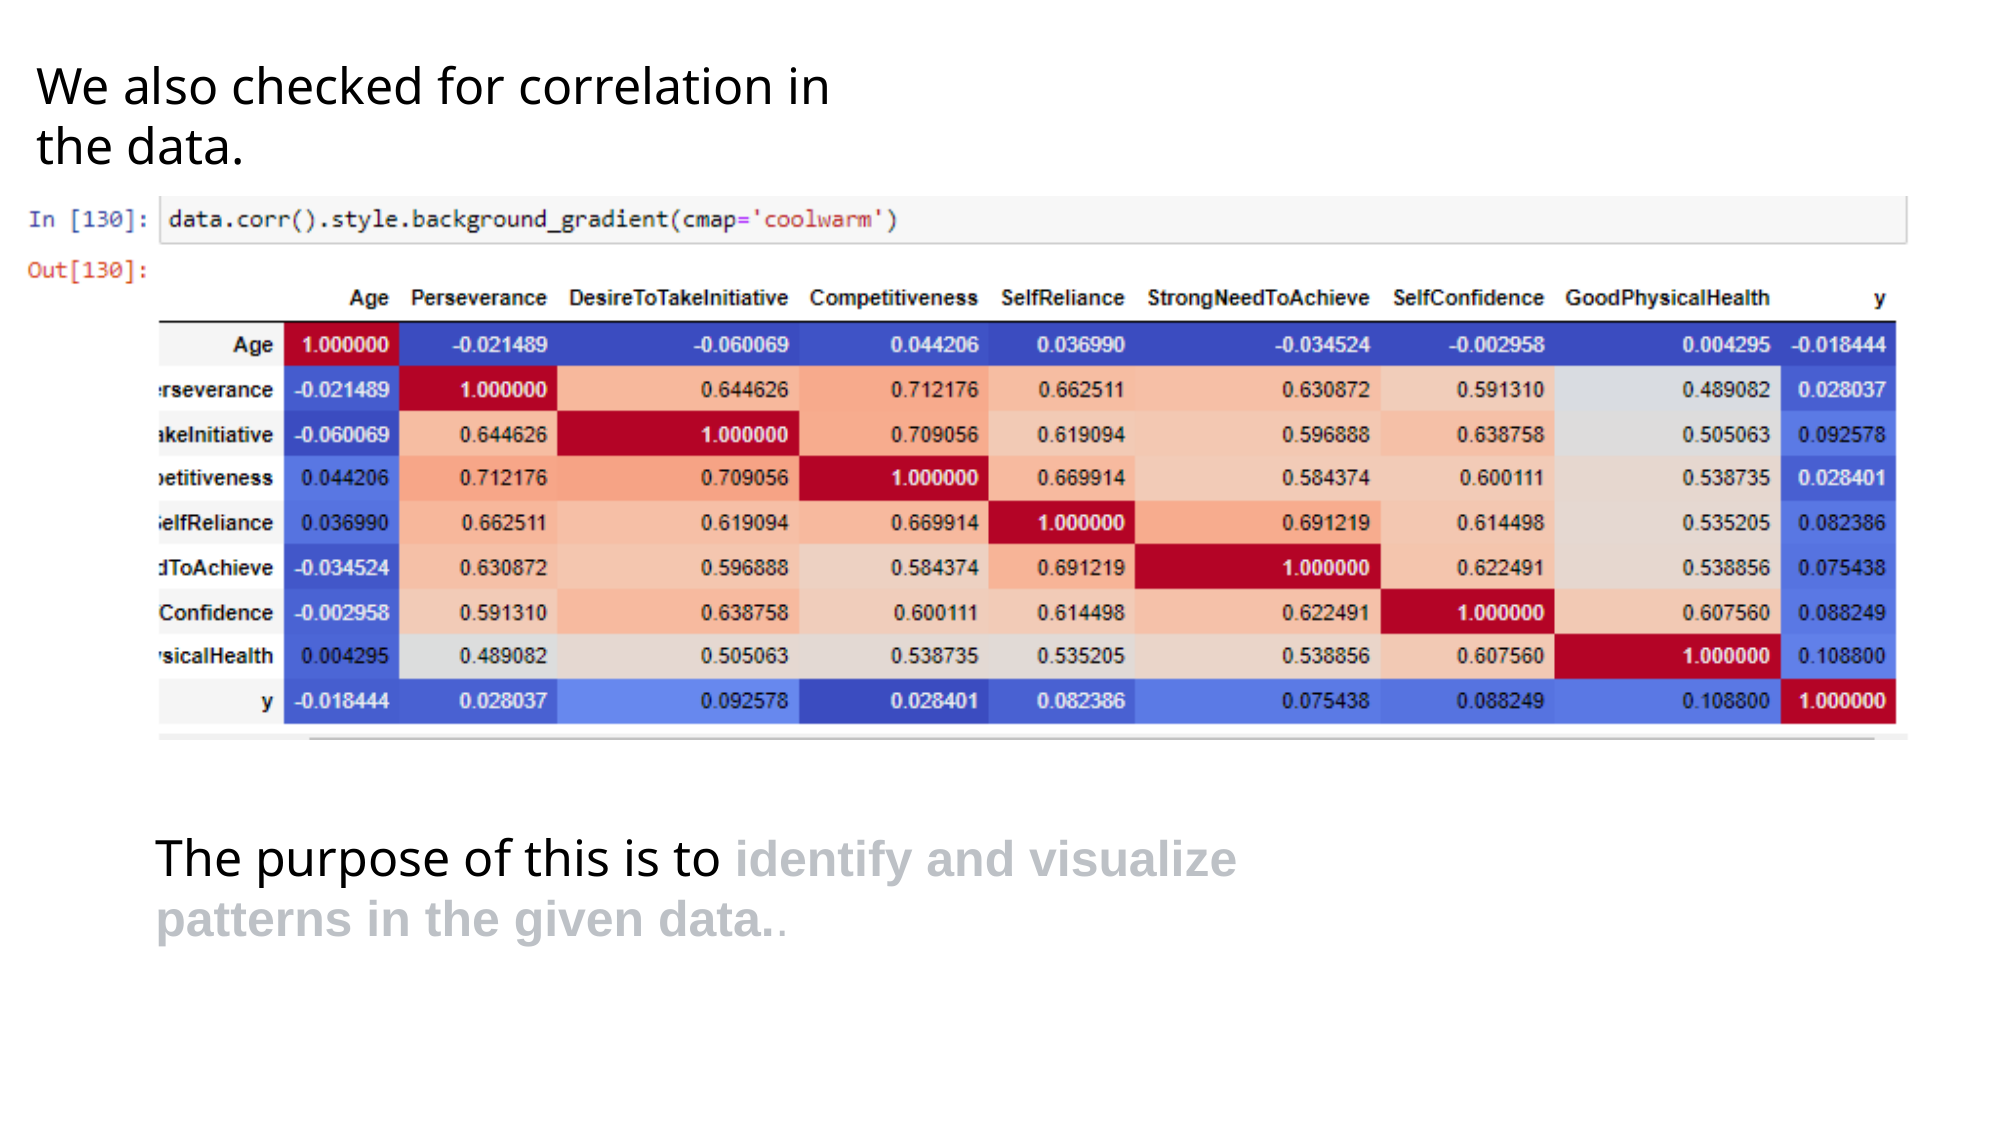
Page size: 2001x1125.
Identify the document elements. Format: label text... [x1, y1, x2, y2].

text_box We also checked for correlation in the data. [21, 46, 860, 182]
text_box The purpose of this is to identify and visualize patterns in the given data.. [140, 818, 1366, 954]
picture [21, 196, 1916, 740]
